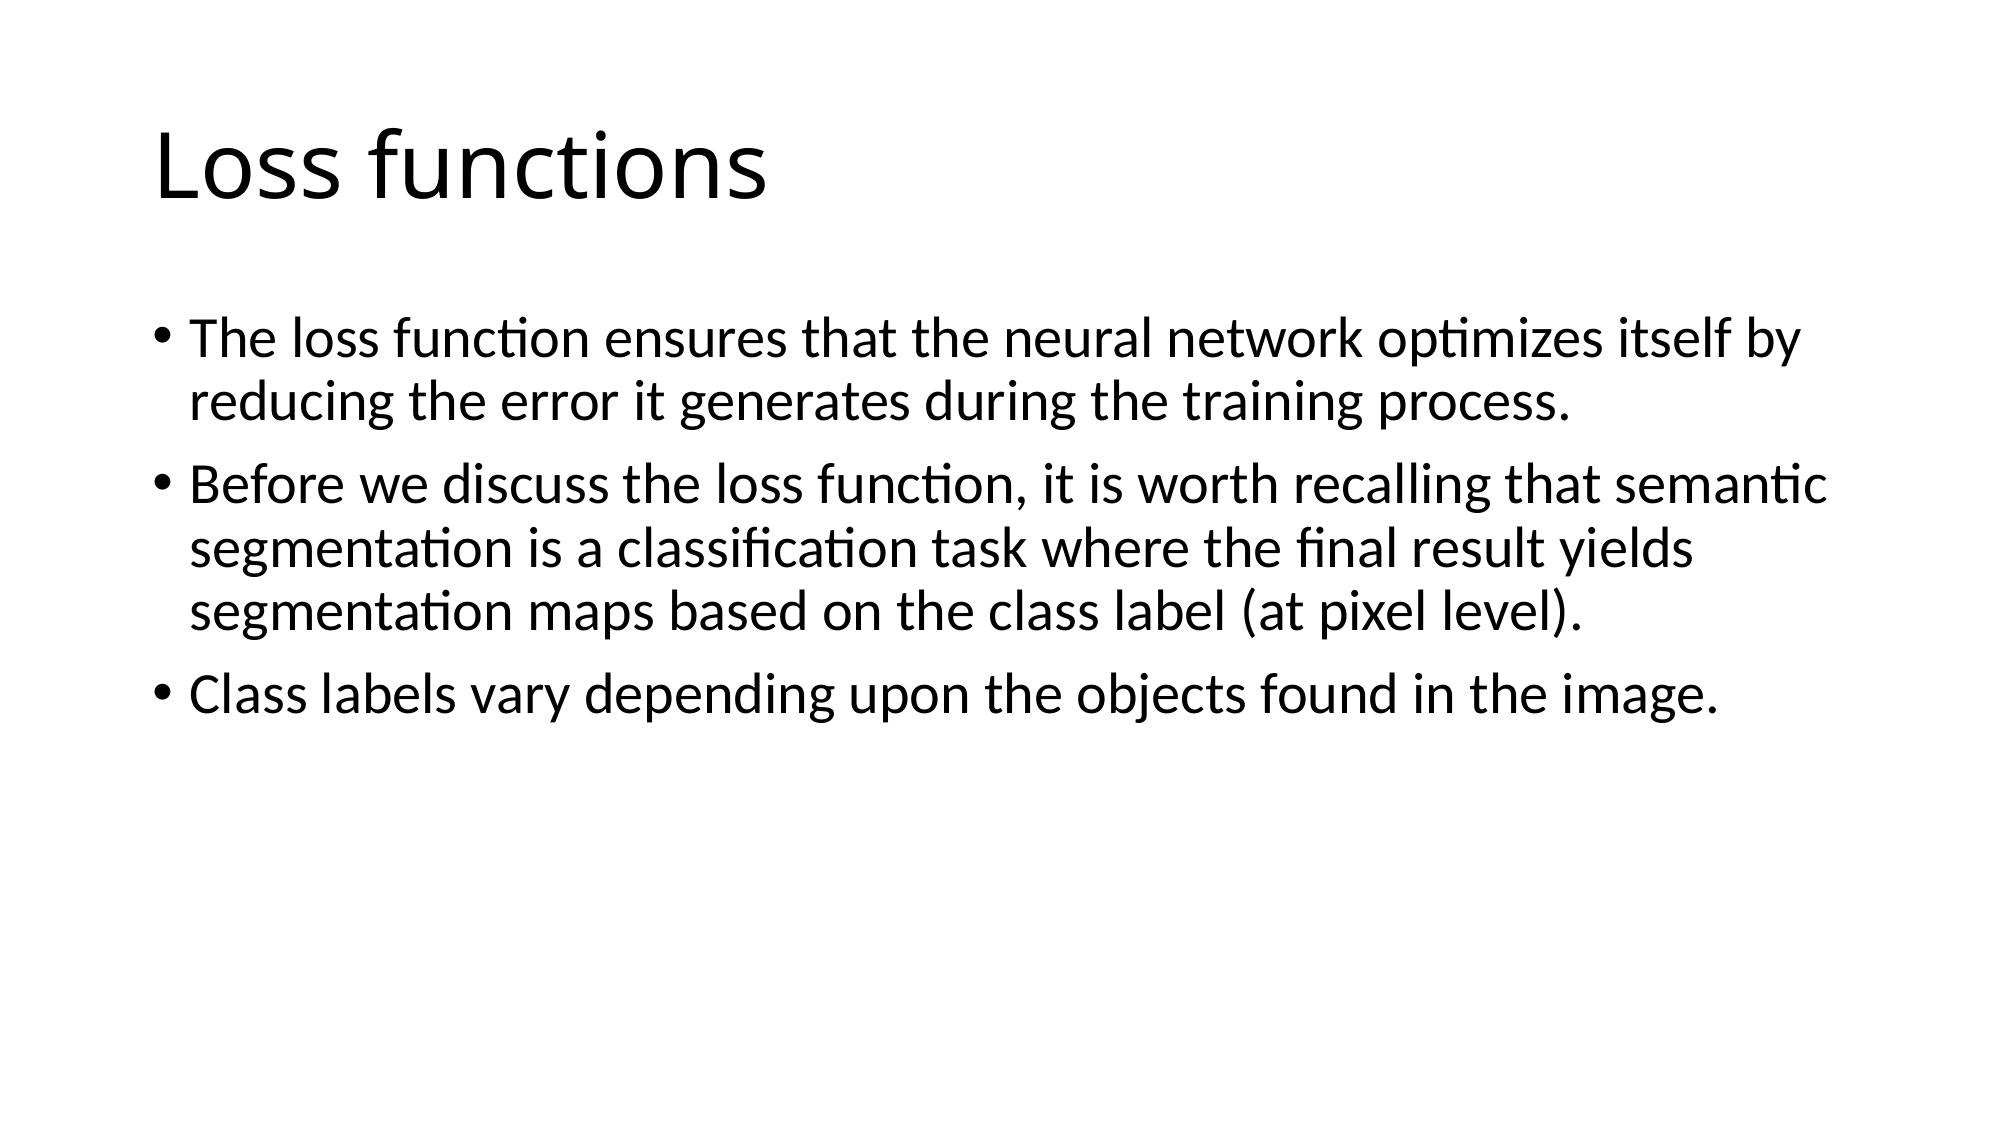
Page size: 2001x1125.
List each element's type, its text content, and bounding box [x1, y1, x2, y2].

list The loss function ensures that the neural network optimizes itself by reducing the error it generates during the training process. Before we discuss the loss function, it is worth recalling that semantic segmentation is a classification task where the final result yields segmentation maps based on the class label (at pixel level). Class labels vary depending upon the objects found in the image. [137, 299, 1863, 1014]
title Loss functions [137, 59, 1863, 278]
